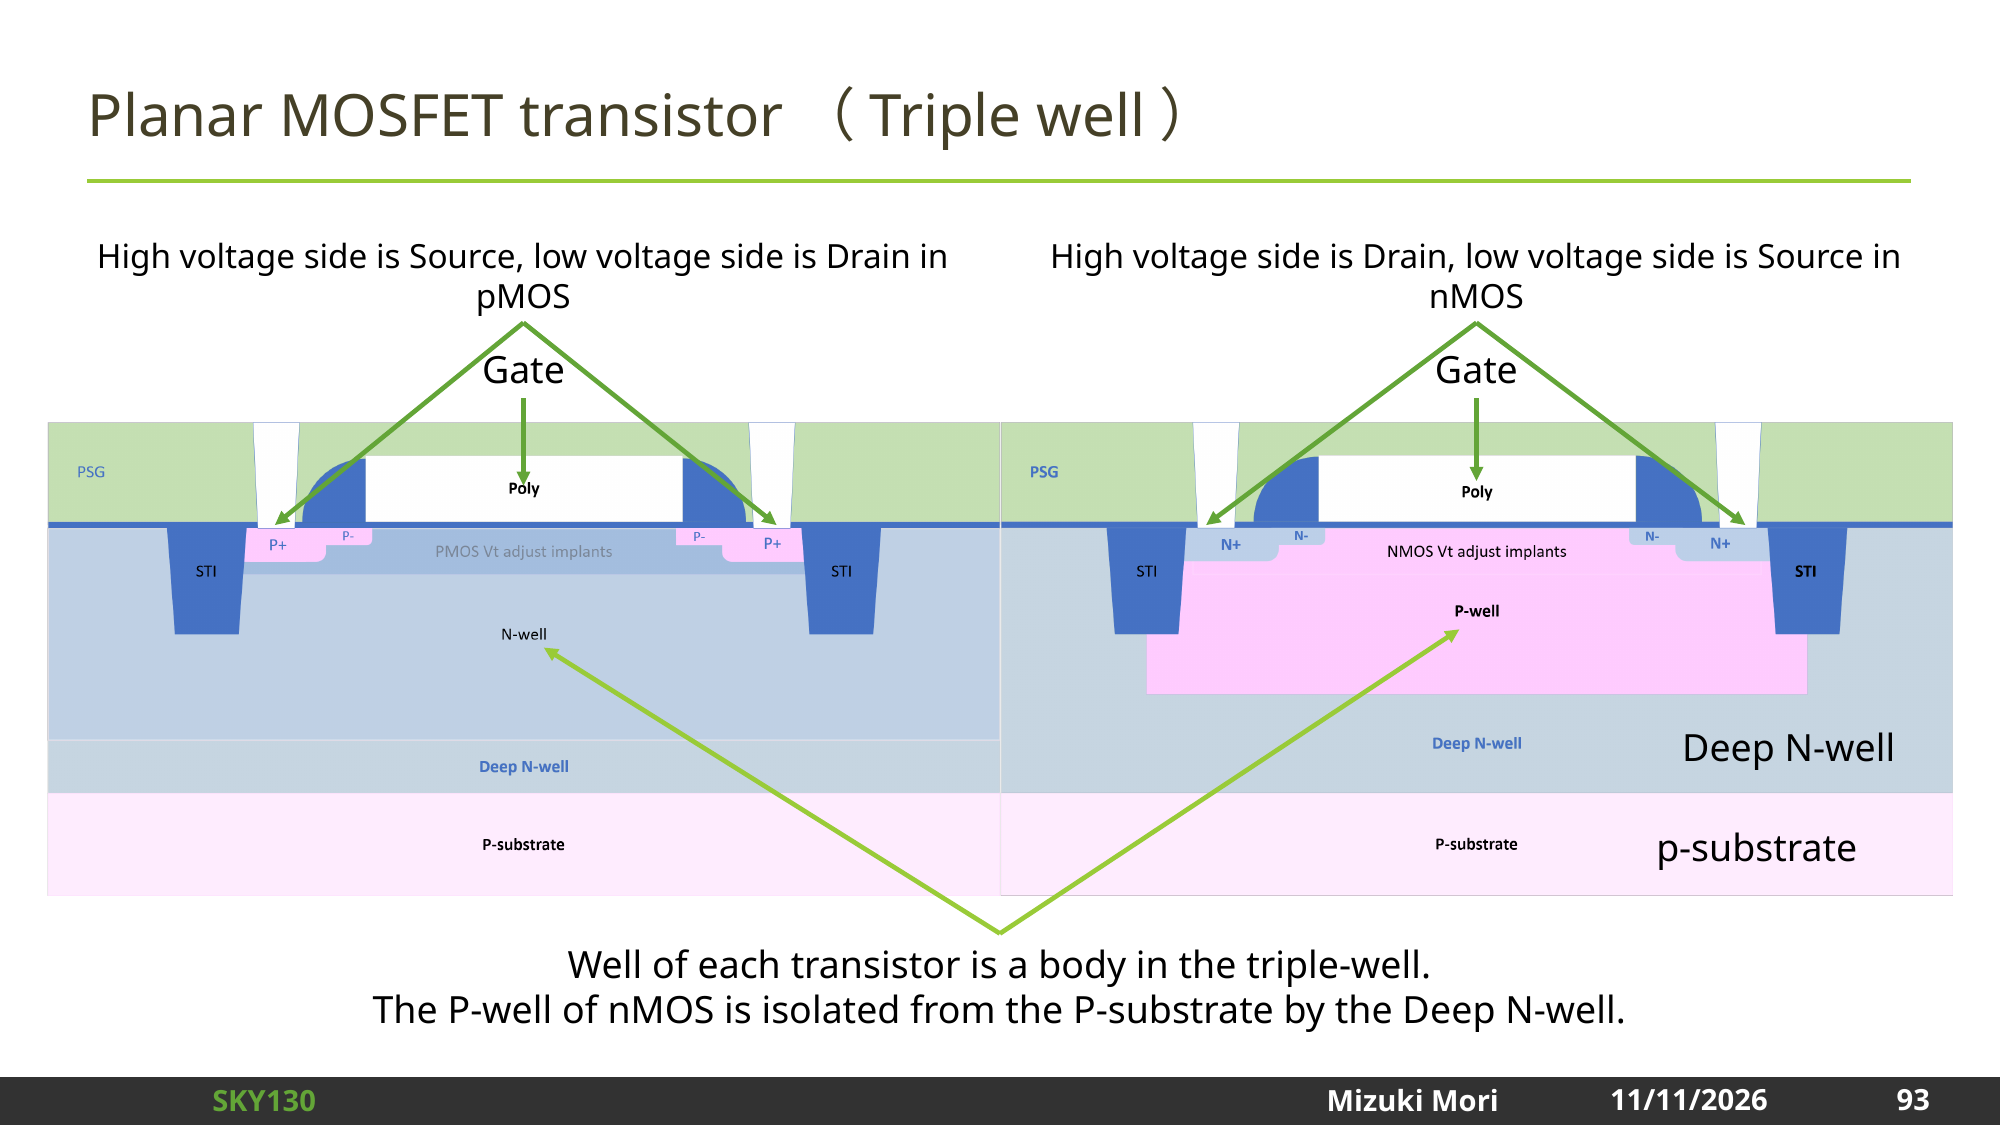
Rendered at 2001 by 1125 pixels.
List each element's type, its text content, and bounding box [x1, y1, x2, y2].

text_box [1206, 283, 1476, 525]
picture [0, 1077, 1550, 1125]
text_box Well of each transistor is a body in the triple-well. The P-well of nMOS is isolated from the P-substrate by the Deep N-well. [46, 933, 1953, 1039]
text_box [999, 629, 1460, 934]
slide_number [1550, 1077, 1826, 1125]
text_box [543, 647, 999, 934]
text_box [274, 283, 523, 525]
picture [46, 403, 1953, 896]
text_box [523, 283, 777, 525]
slide_number 93 [1826, 1076, 2000, 1125]
title Planar MOSFET transistor（Triple well） [72, 70, 1912, 163]
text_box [1476, 283, 1746, 525]
text_box High voltage side is Source, low voltage side is Drain in pMOS [46, 228, 999, 323]
text_box High voltage side is Drain, low voltage side is Source in nMOS [999, 228, 1953, 323]
